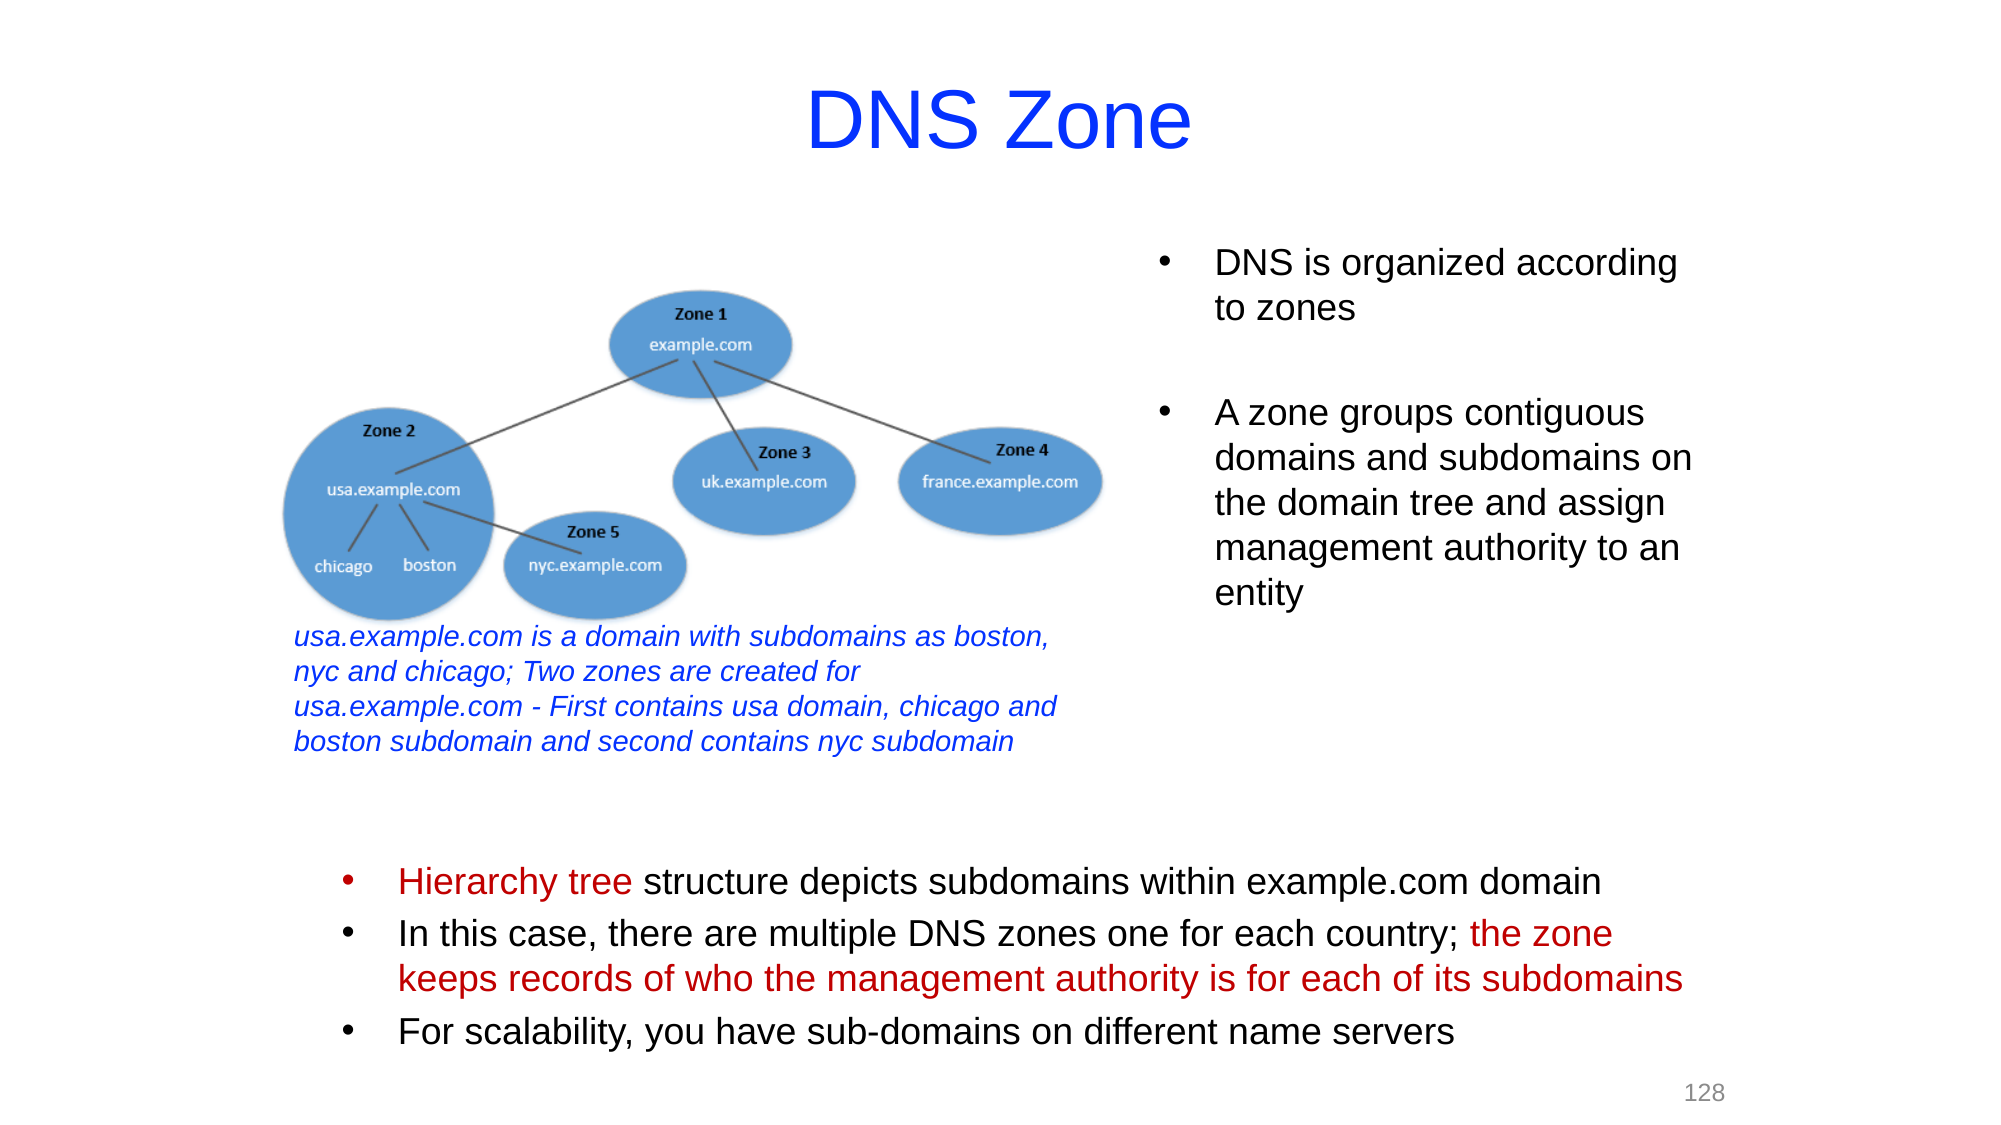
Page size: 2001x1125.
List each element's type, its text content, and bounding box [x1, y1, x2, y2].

text_box usa.example.com is a domain with subdomains as boston, nyc and chicago; Two zones are created for usa.example.com - First contains usa domain, chicago and boston subdomain and second contains nyc subdomain [279, 639, 1088, 765]
text_box DNS Zone [249, 45, 1750, 185]
picture [249, 275, 1117, 631]
list Hierarchy tree structure depicts subdomains within example.com domain In this case, there are multiple DNS zones one for each country; the zone keeps records of who the management authority is for each of its subdomains For scalability, you have sub-domains on different name servers [326, 849, 1724, 1057]
text_box DNS is organized according to zones A zone groups contiguous domains and subdomains on the domain tree and assign management authority to an entity [1143, 230, 1724, 648]
text_box 128 [1638, 1080, 1741, 1103]
